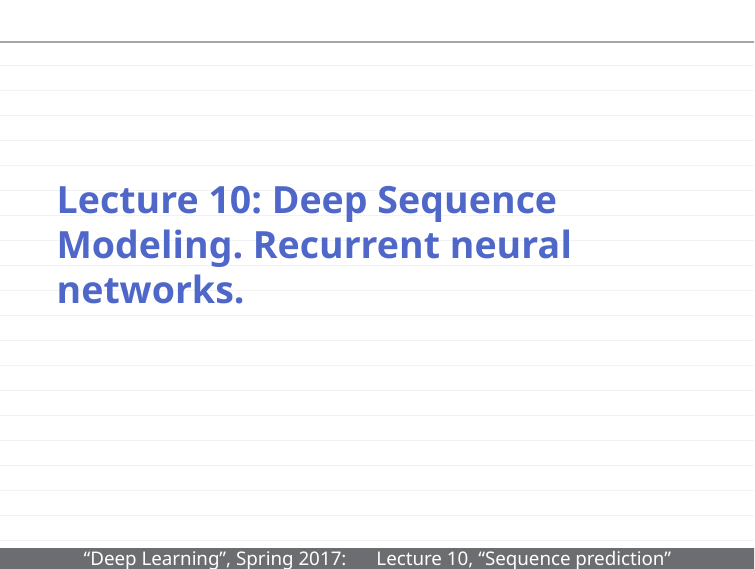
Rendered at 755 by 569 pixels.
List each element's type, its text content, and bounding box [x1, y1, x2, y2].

title Lecture 10: Deep Sequence Modeling. Recurrent neural networks. [56, 176, 734, 296]
